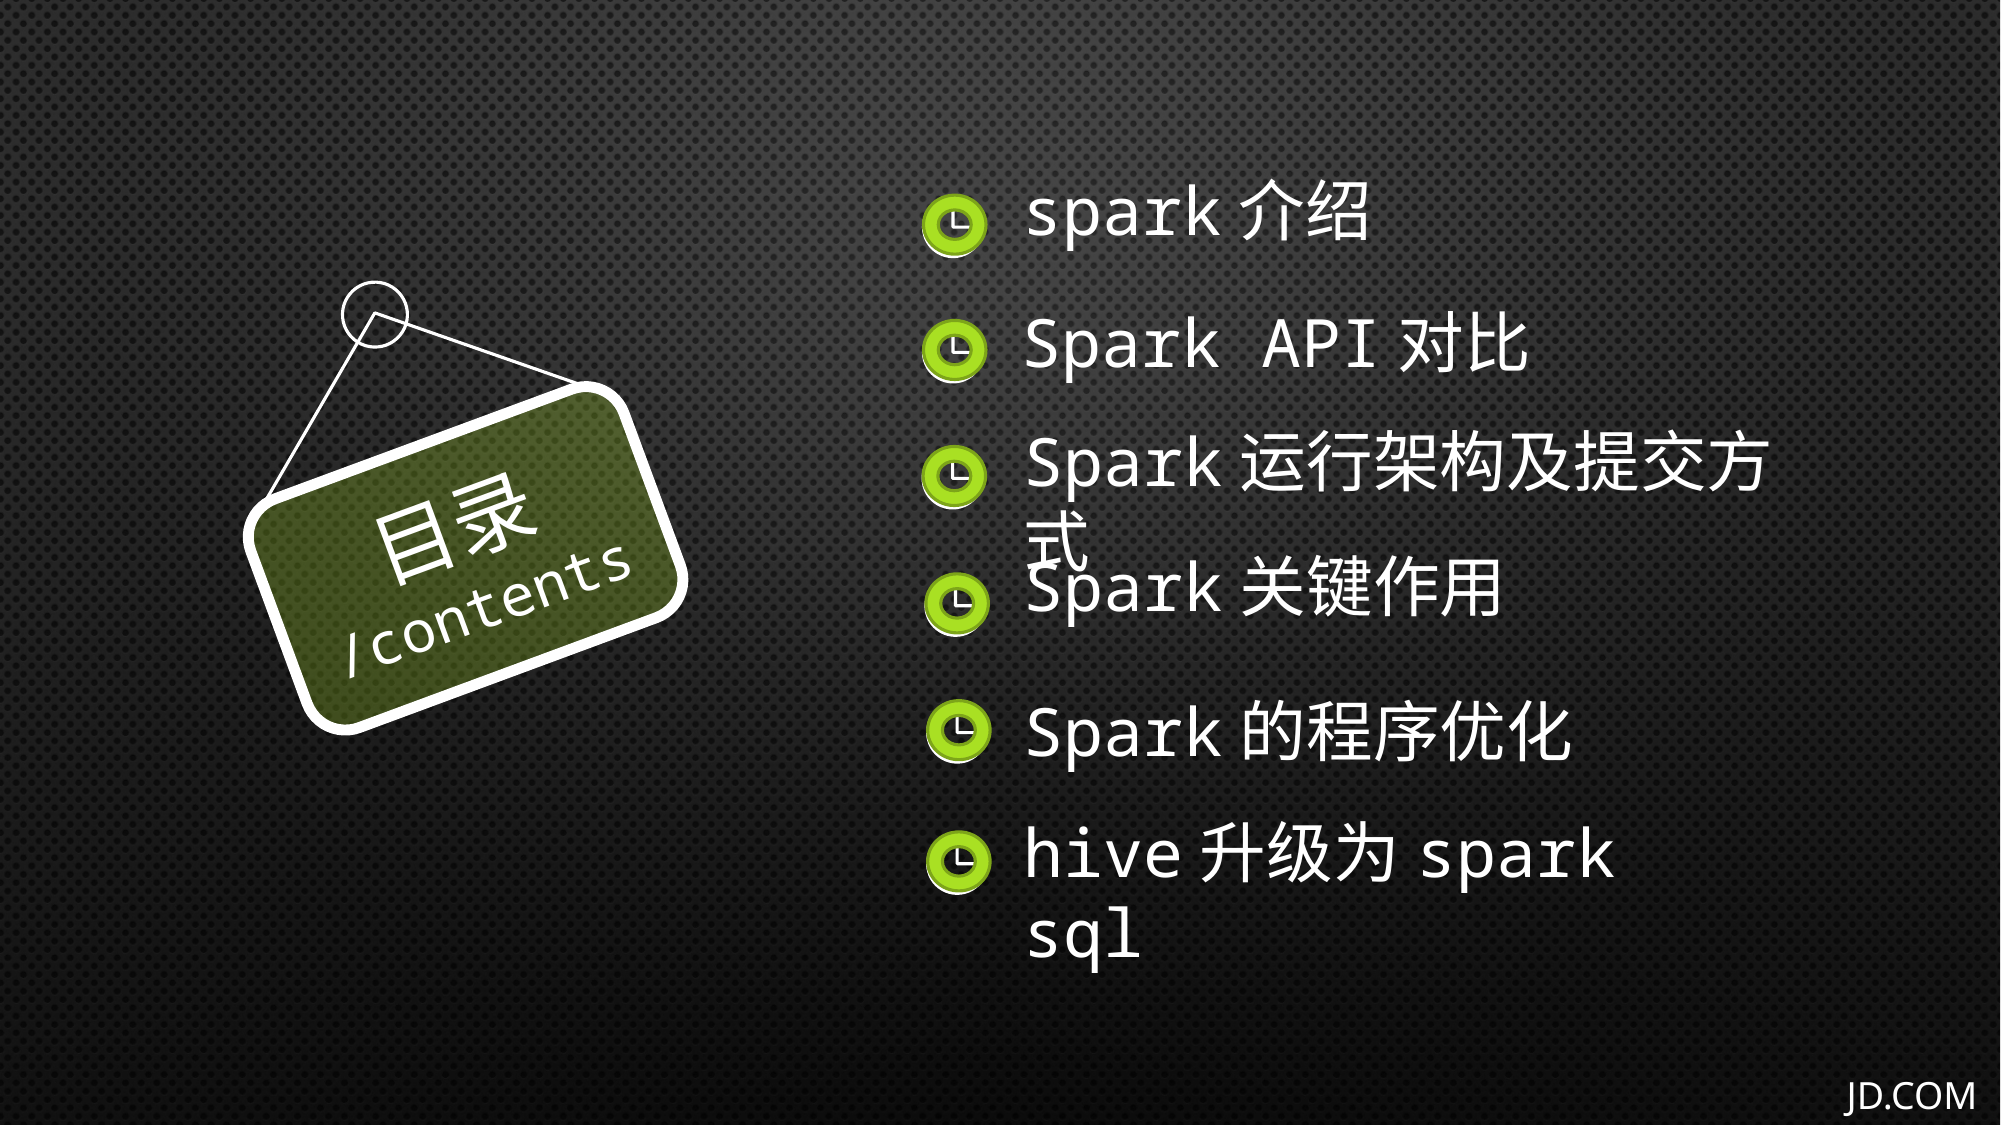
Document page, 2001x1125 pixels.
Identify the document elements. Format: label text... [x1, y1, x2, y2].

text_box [922, 411, 1825, 509]
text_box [925, 536, 1680, 636]
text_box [927, 681, 1680, 779]
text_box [229, 281, 665, 681]
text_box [923, 161, 1534, 258]
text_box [923, 293, 1678, 390]
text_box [927, 803, 1680, 900]
text_box JD.COM [1831, 1064, 1993, 1125]
